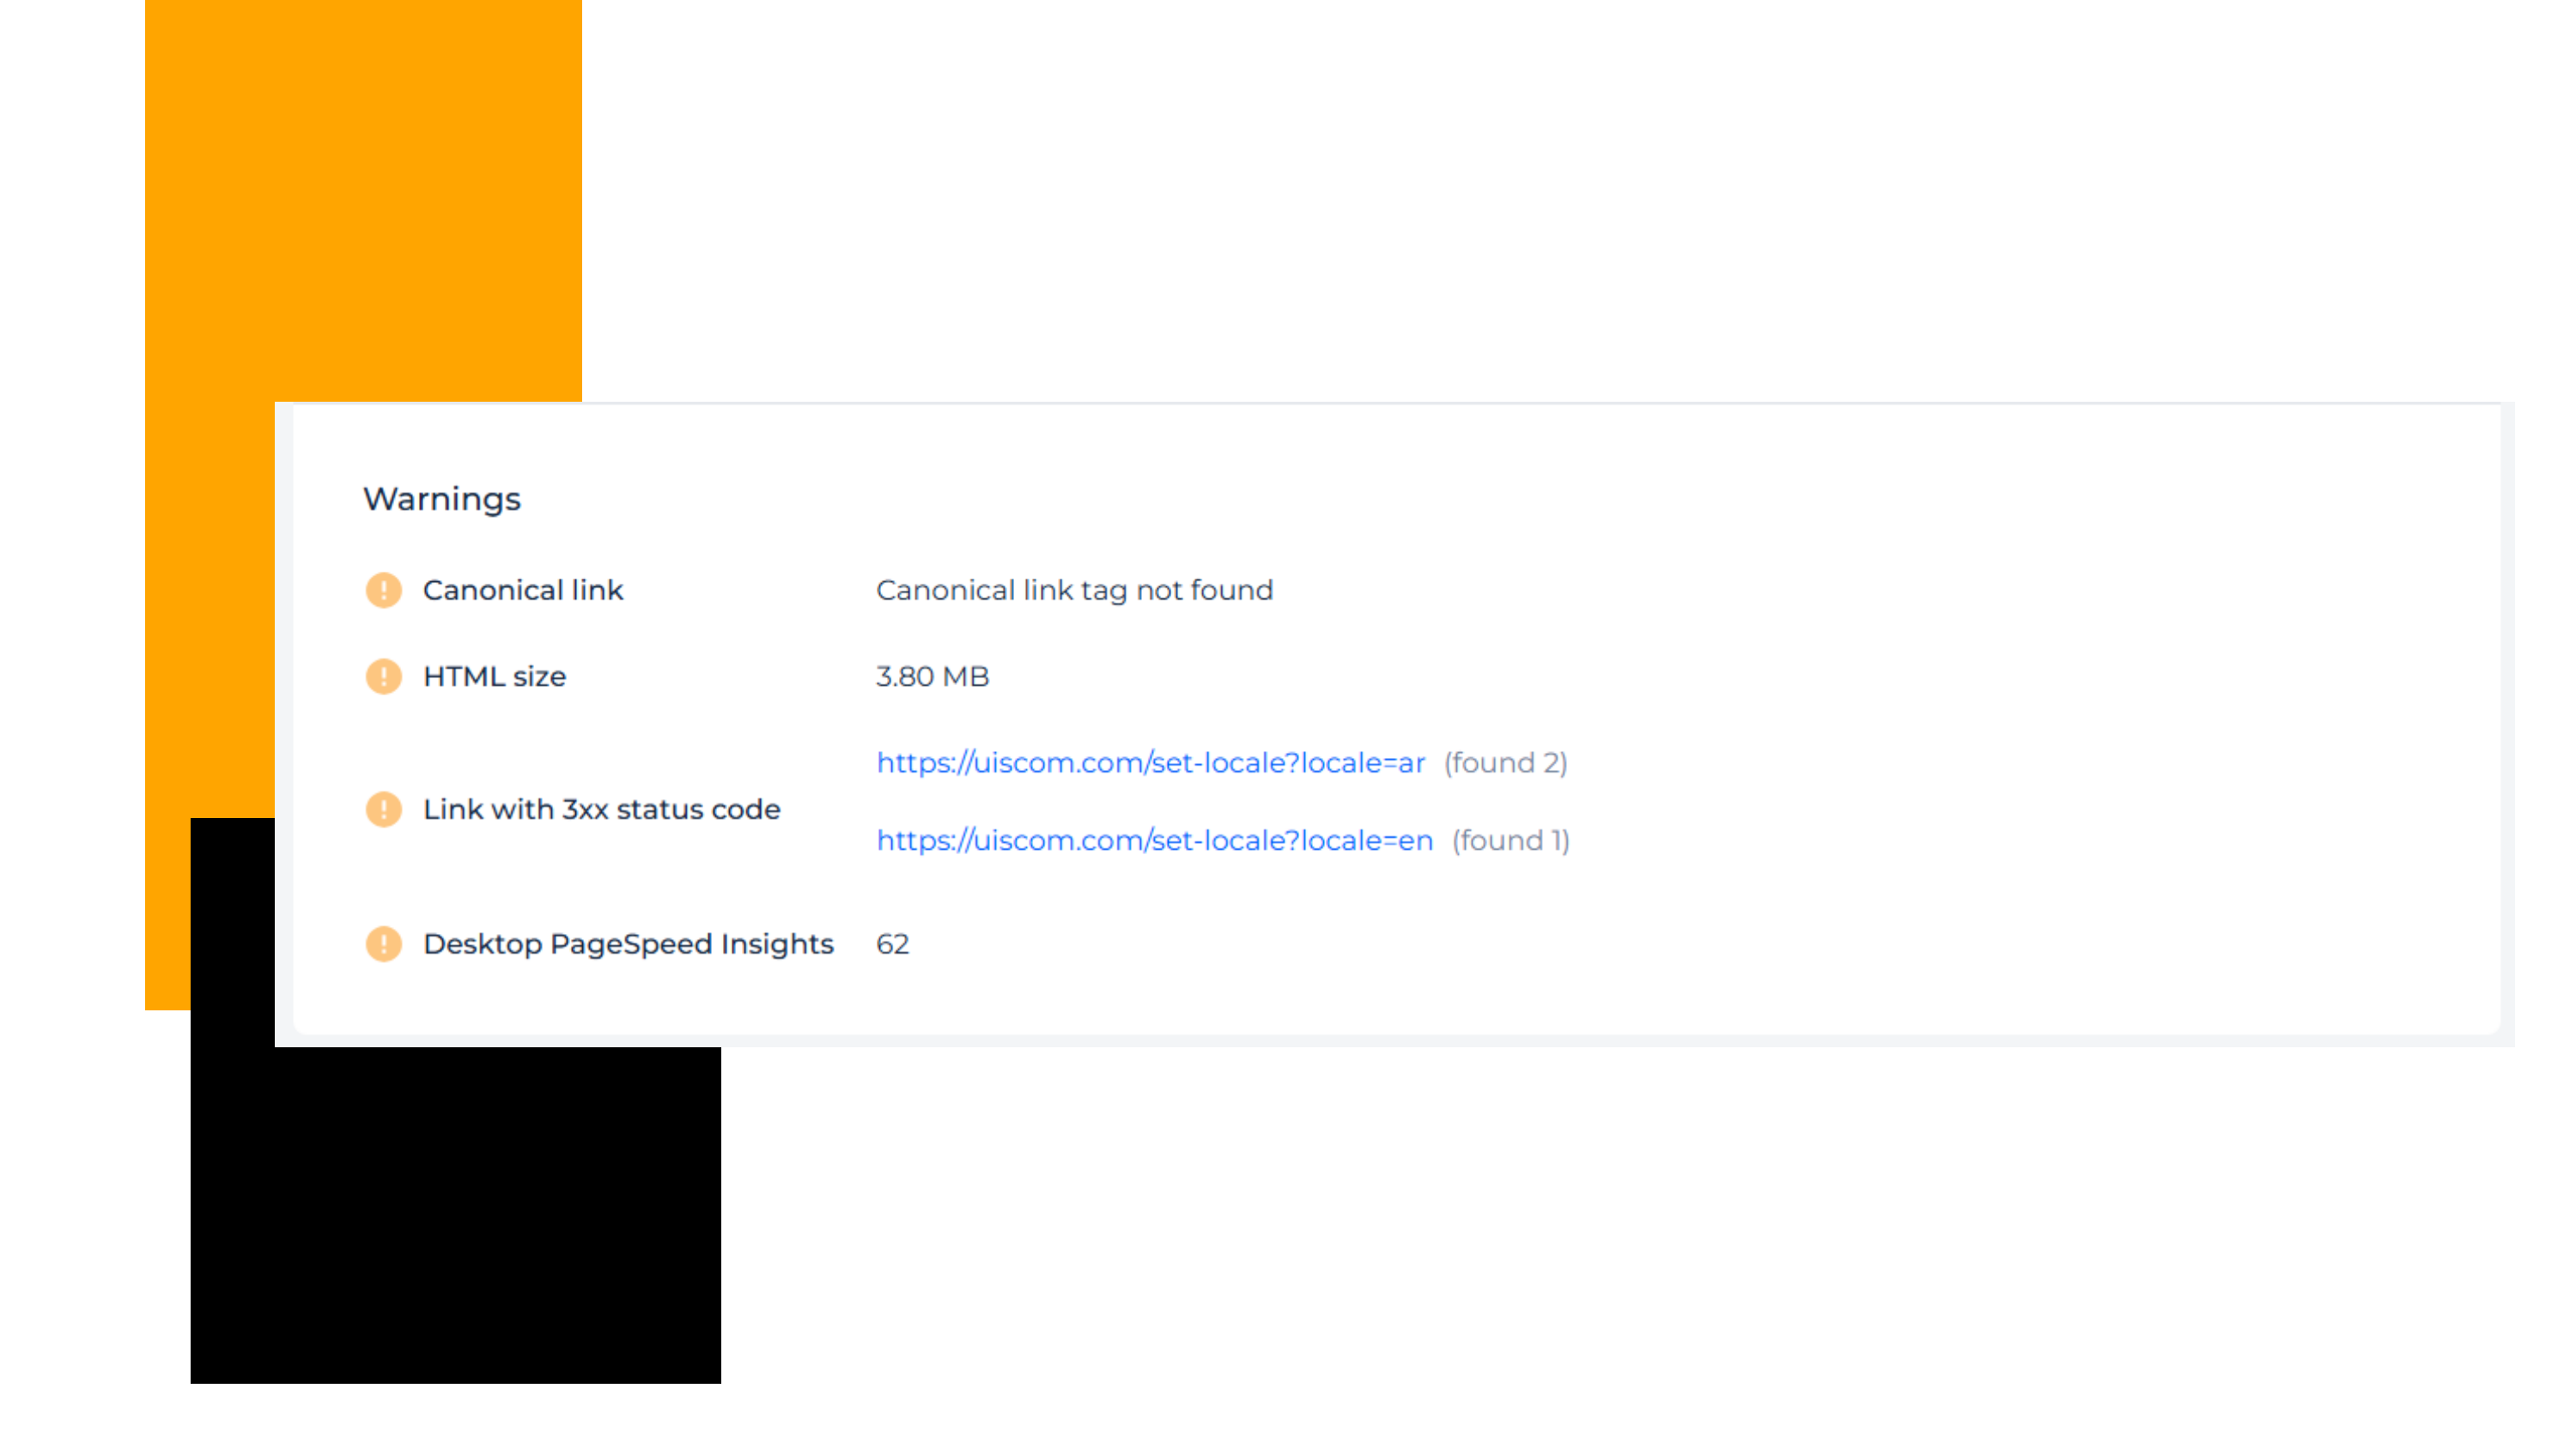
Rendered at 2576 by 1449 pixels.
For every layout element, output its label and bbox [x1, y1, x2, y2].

text_box [586, 402, 2515, 1047]
text_box [191, 817, 722, 1385]
text_box [144, 0, 582, 1011]
